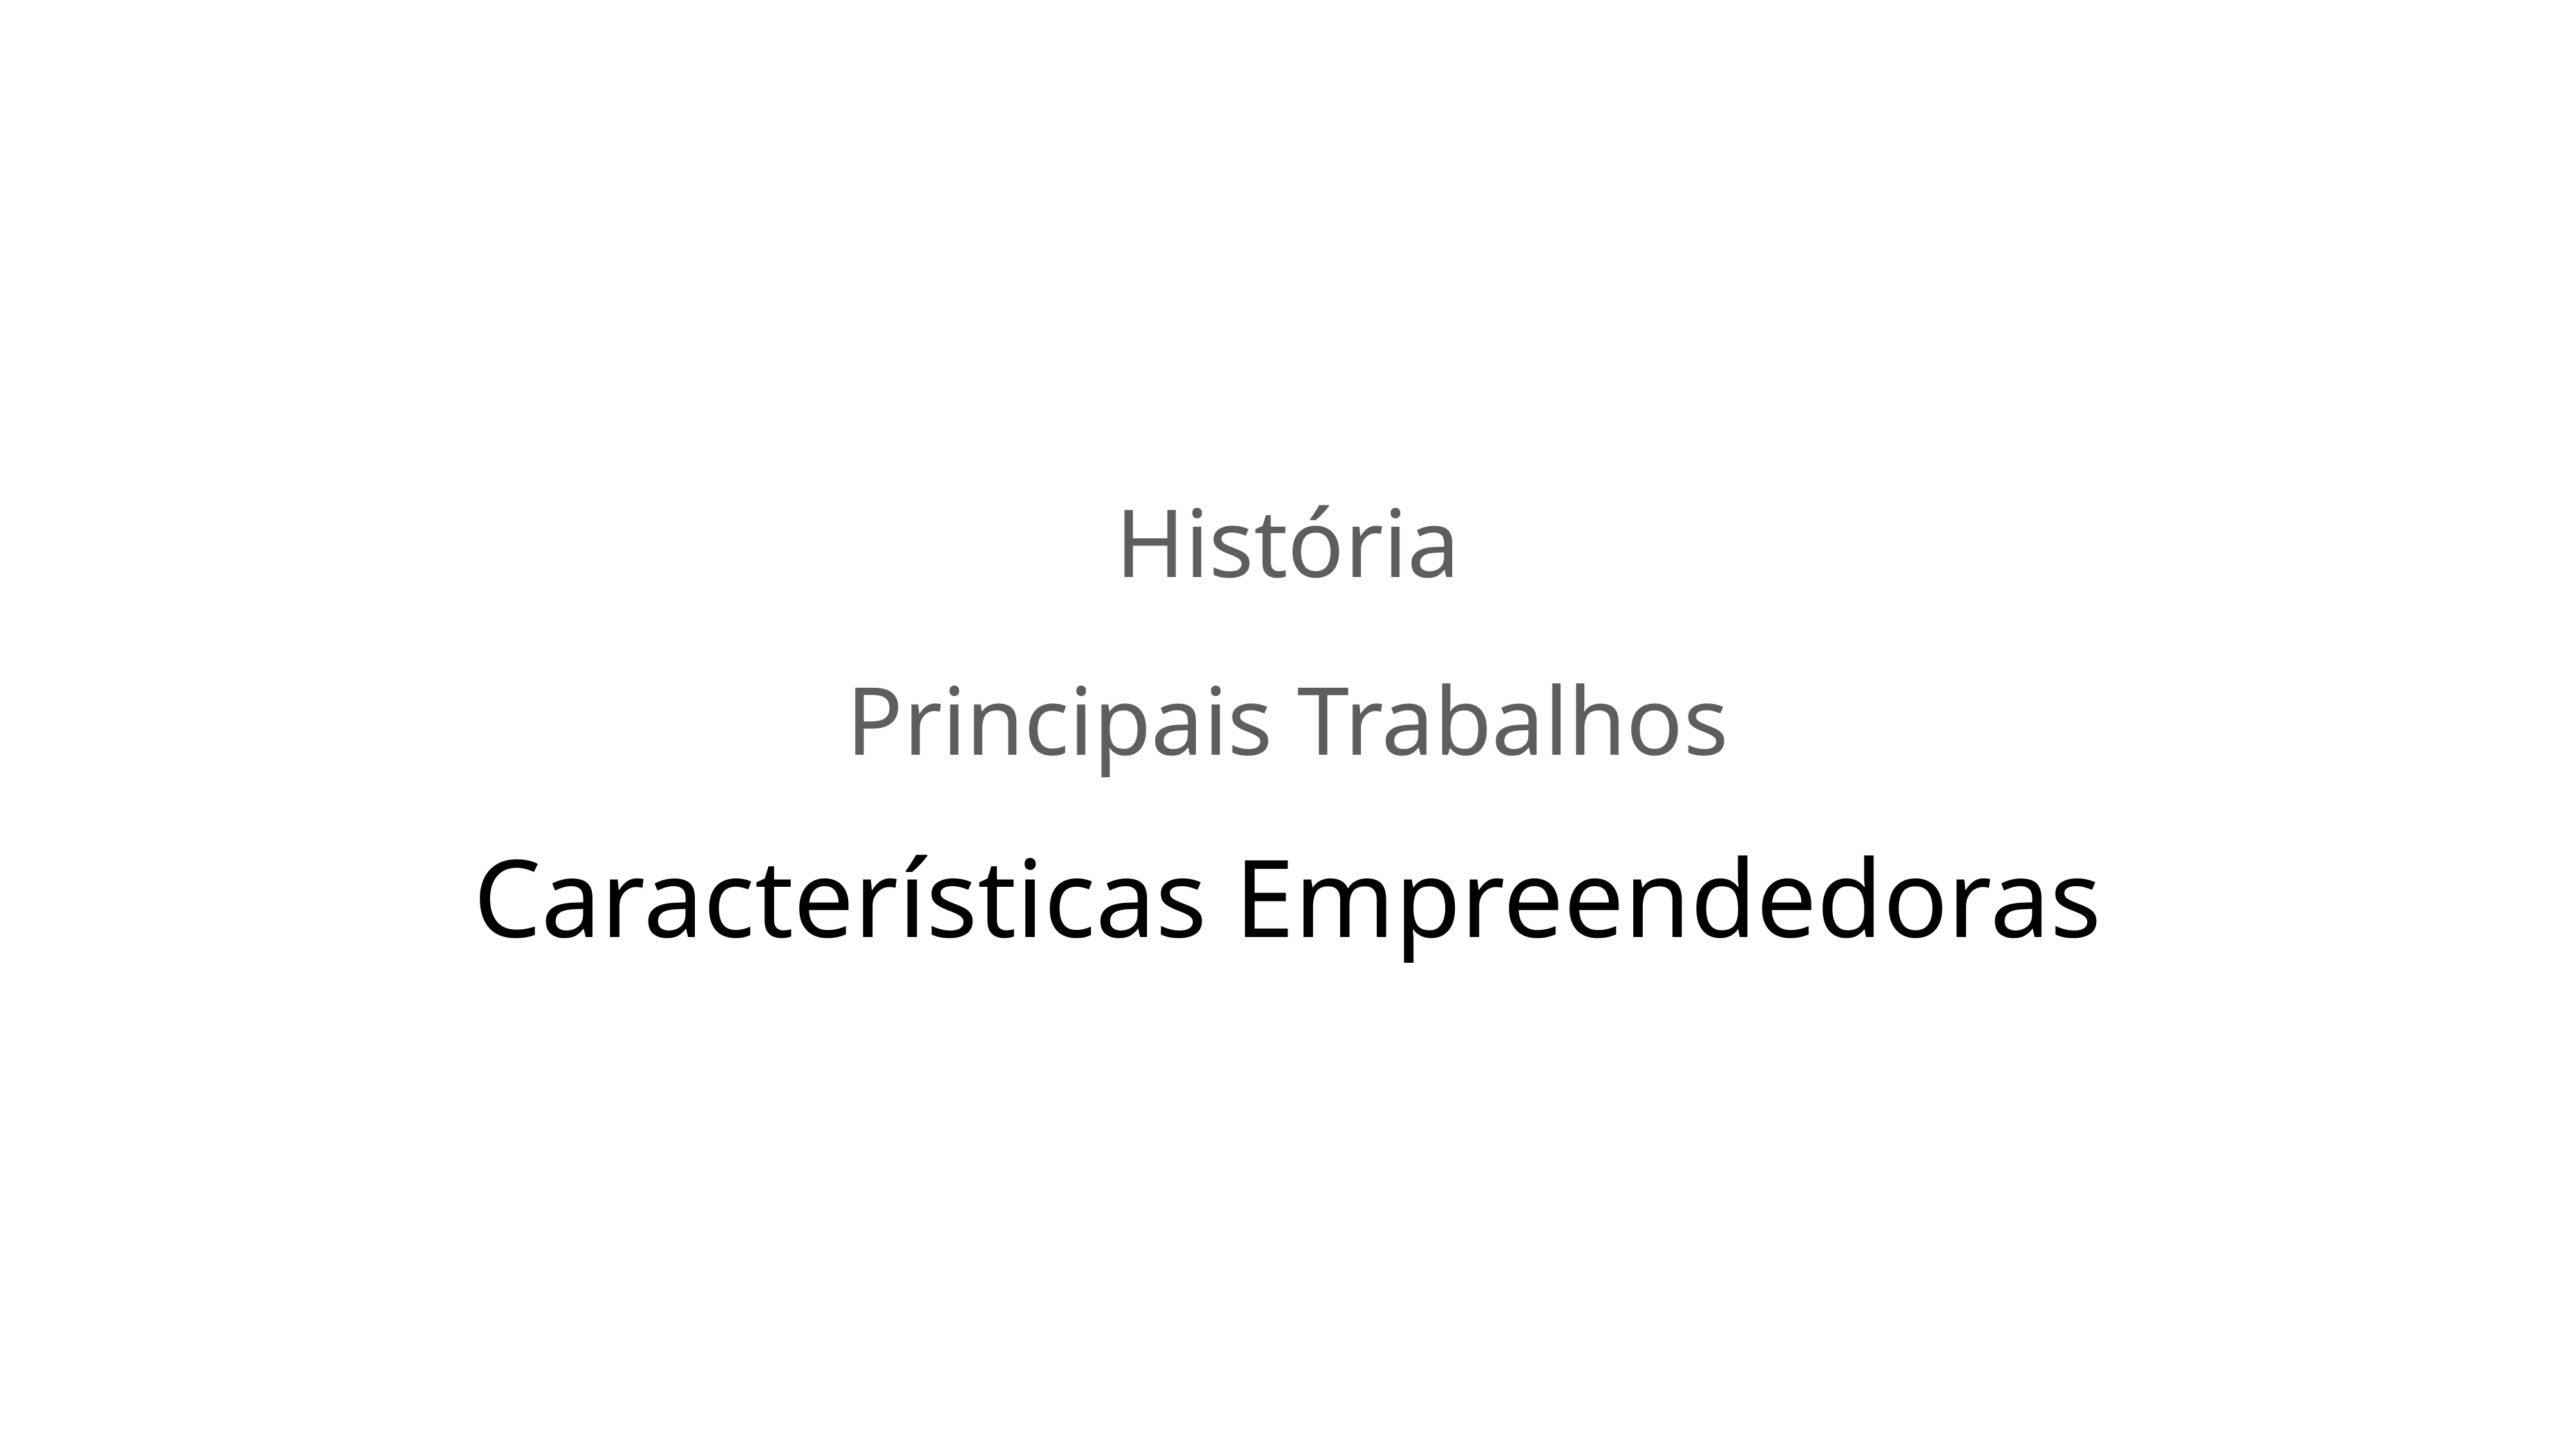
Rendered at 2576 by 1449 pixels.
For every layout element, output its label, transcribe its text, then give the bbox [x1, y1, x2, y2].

text_box História [1110, 490, 1466, 603]
text_box Características Empreendedoras [468, 838, 2108, 966]
text_box Principais Trabalhos [841, 668, 1735, 781]
